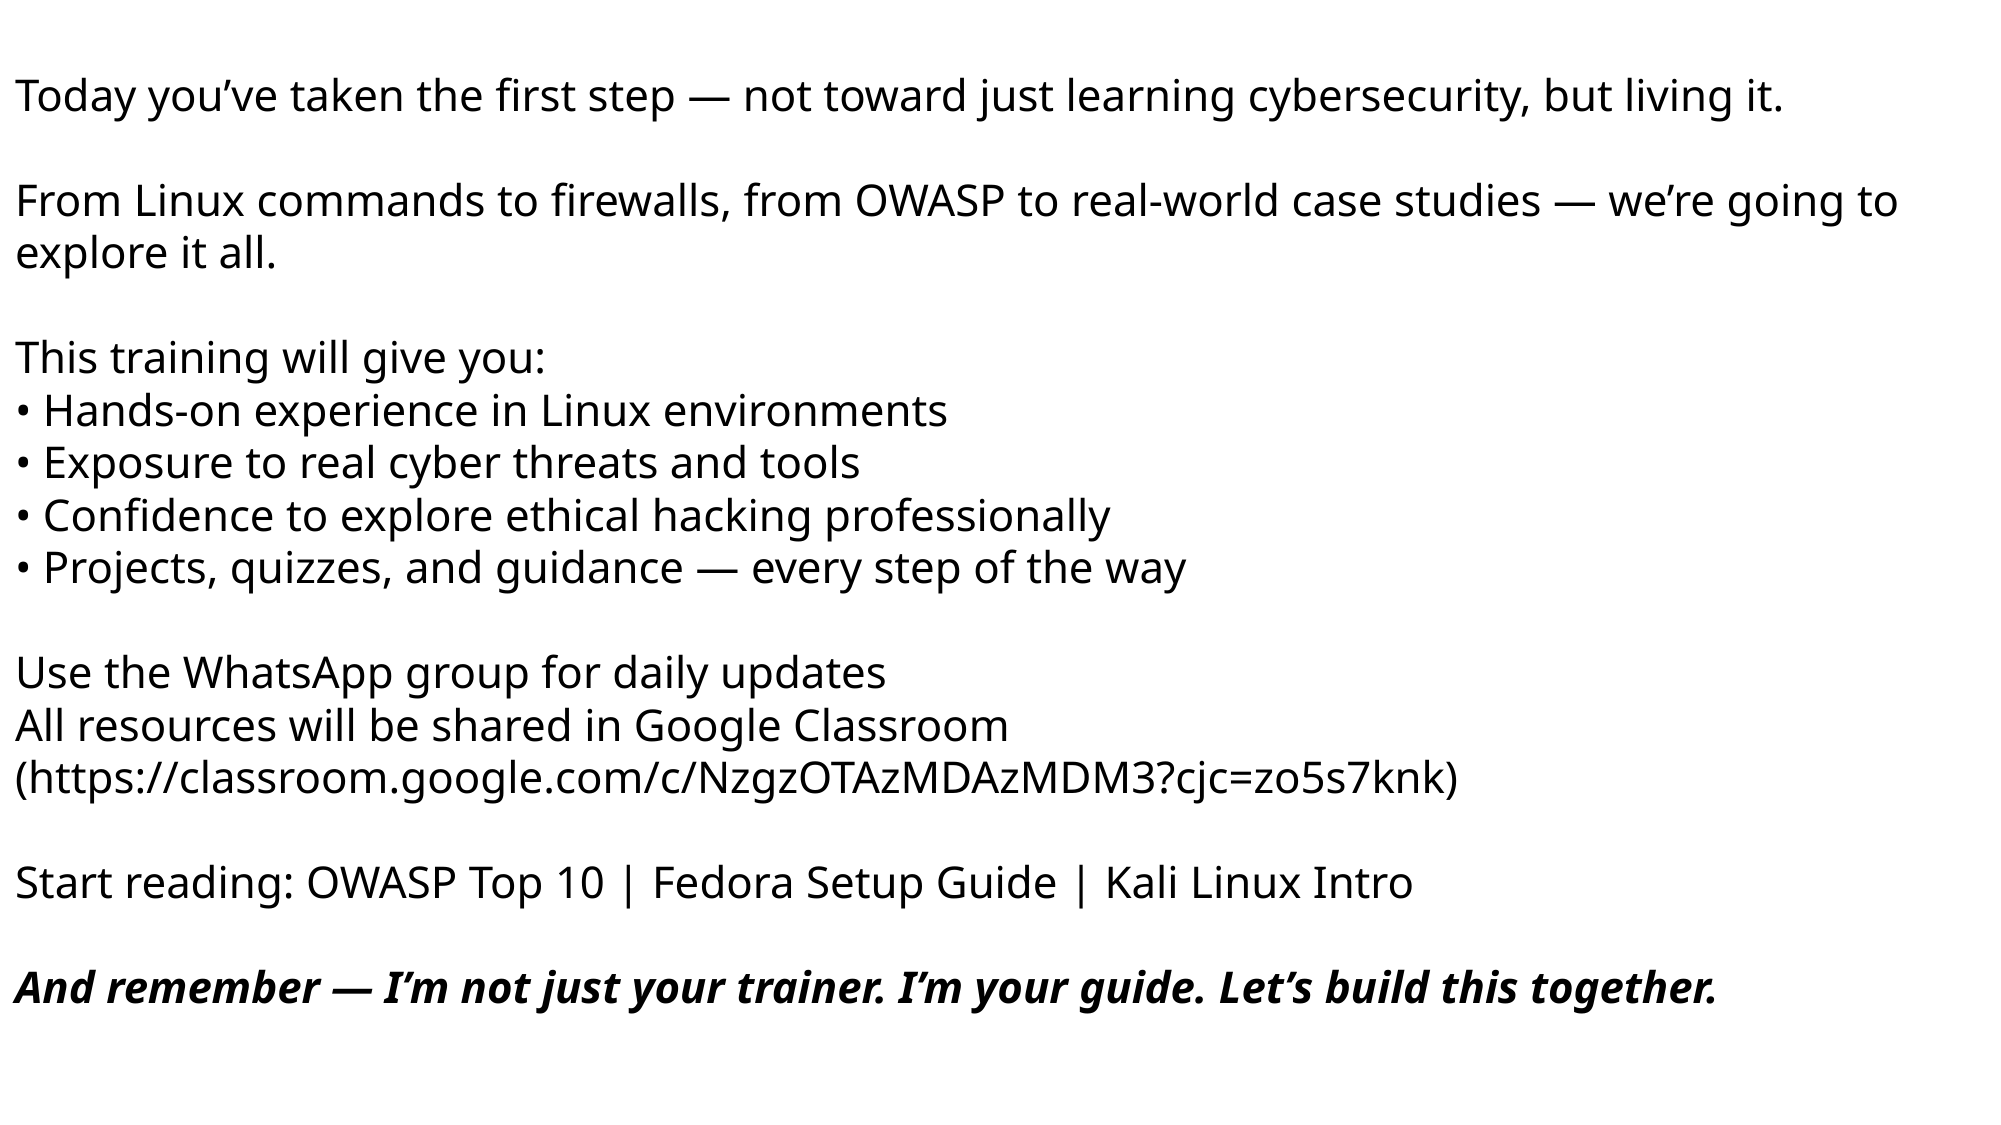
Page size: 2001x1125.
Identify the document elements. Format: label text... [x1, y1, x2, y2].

text_box Today you’ve taken the first step — not toward just learning cybersecurity, but living it. From Linux commands to firewalls, from OWASP to real-world case studies — we’re going to explore it all. This training will give you: • Hands-on experience in Linux environments • Exposure to real cyber threats and tools • Confidence to explore ethical hacking professionally • Projects, quizzes, and guidance — every step of the way Use the WhatsApp group for daily updates All resources will be shared in Google Classroom (https://classroom.google.com/c/NzgzOTAzMDAzMDM3?cjc=zo5s7knk) Start reading: OWASP Top 10 | Fedora Setup Guide | Kali Linux Intro And remember — I’m not just your trainer. I’m your guide. Let’s build this together. [0, 0, 1963, 1125]
